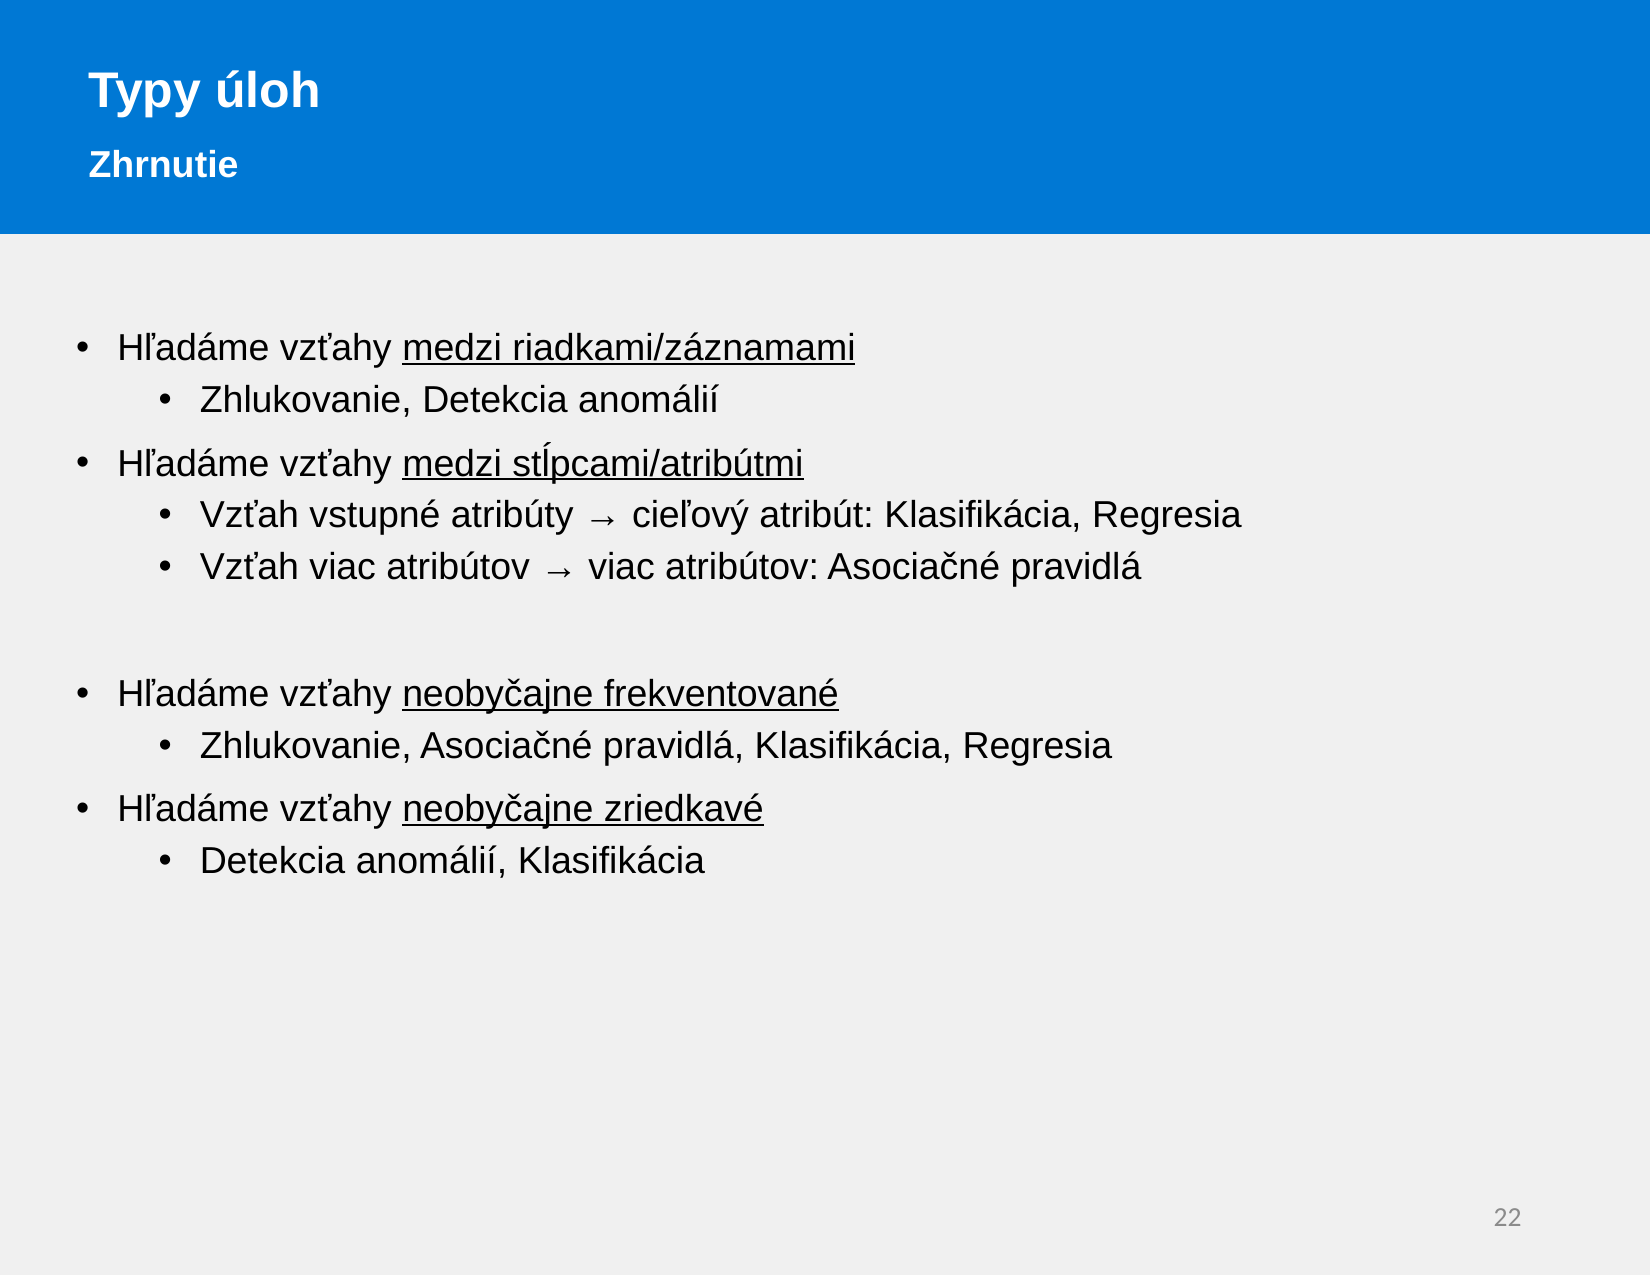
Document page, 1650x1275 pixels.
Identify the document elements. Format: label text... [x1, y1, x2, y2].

slide_number 22 [1165, 1182, 1537, 1250]
text_box [0, 0, 1650, 234]
text_box Typy úloh Zhrnutie [73, 20, 1602, 193]
text_box Hľadáme vzťahy medzi riadkami/záznamami Zhlukovanie, Detekcia anomálií Hľadáme vzťahy medzi stĺpcami/atribútmi Vzťah vstupné atribúty → cieľový atribút: Klasifikácia, Regresia Vzťah viac atribútov → viac atribútov: Asociačné pravidlá Hľadáme vzťahy neobyčajne frekventované Zhlukovanie, Asociačné pravidlá, Klasifikácia, Regresia Hľadáme vzťahy neobyčajne zriedkavé Detekcia anomálií, Klasifikácia [61, 321, 1589, 1182]
